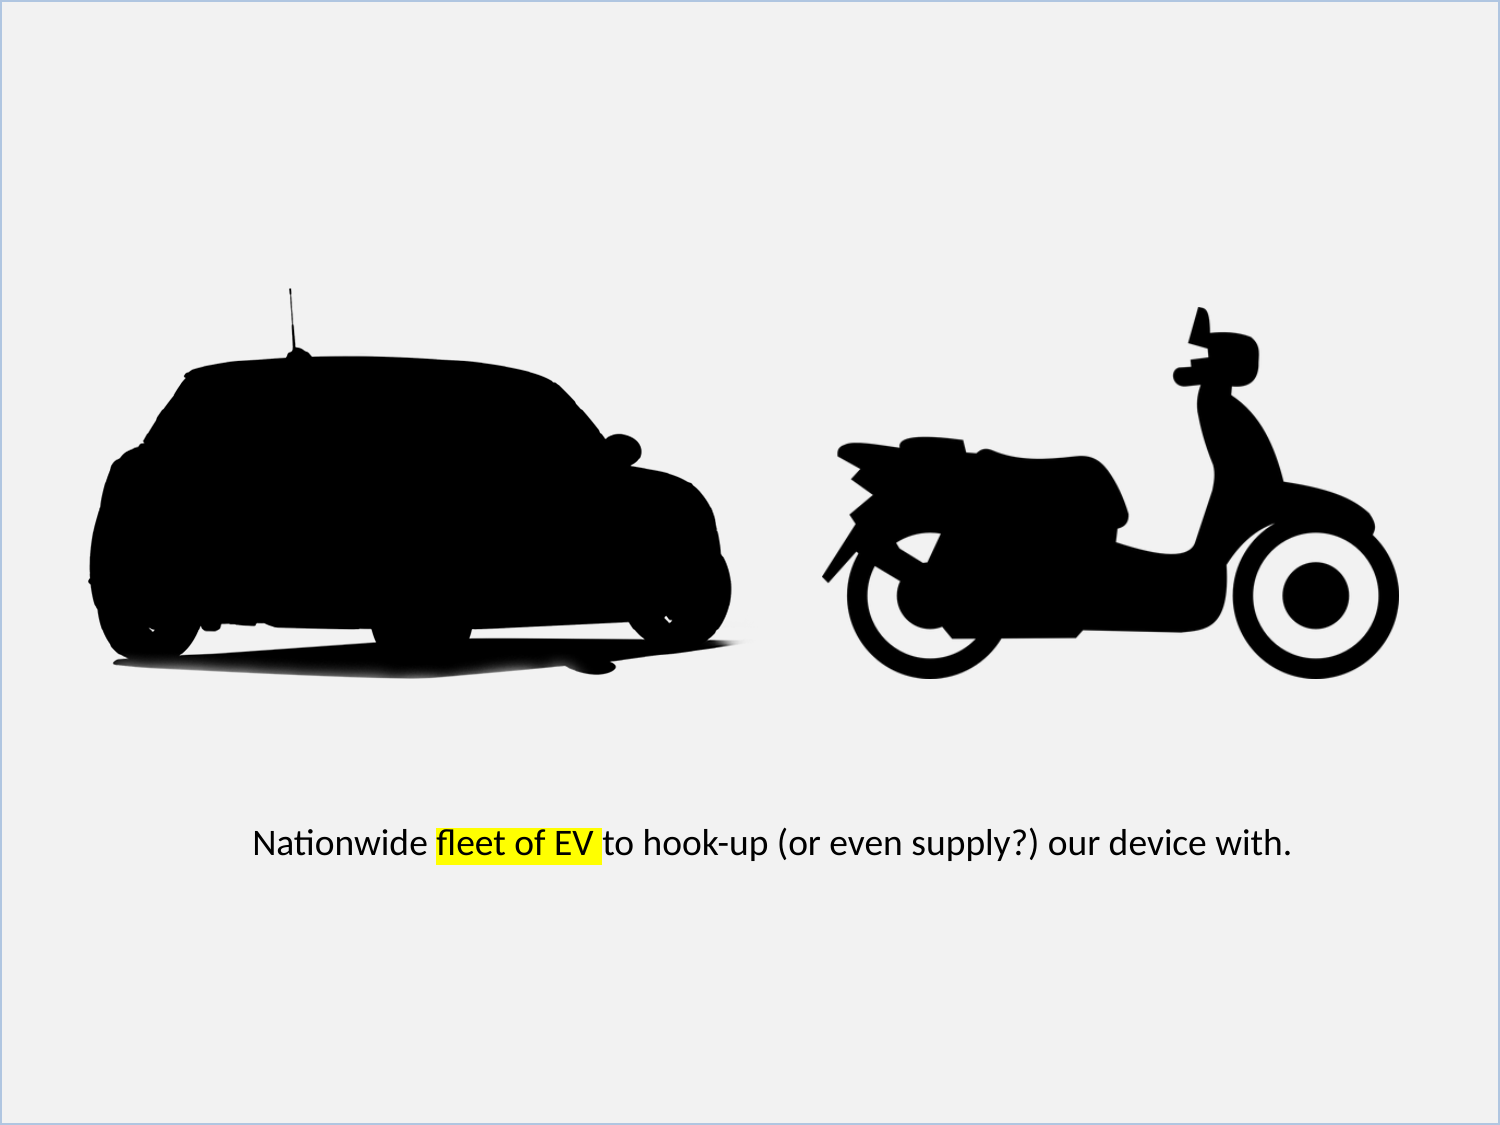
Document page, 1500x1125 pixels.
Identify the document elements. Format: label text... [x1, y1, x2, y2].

text_box Nationwide fleet of EV to hook-up (or even supply?) our device with. [237, 810, 1389, 871]
picture [87, 287, 762, 679]
picture [822, 307, 1400, 679]
text_box [0, 0, 1500, 1125]
